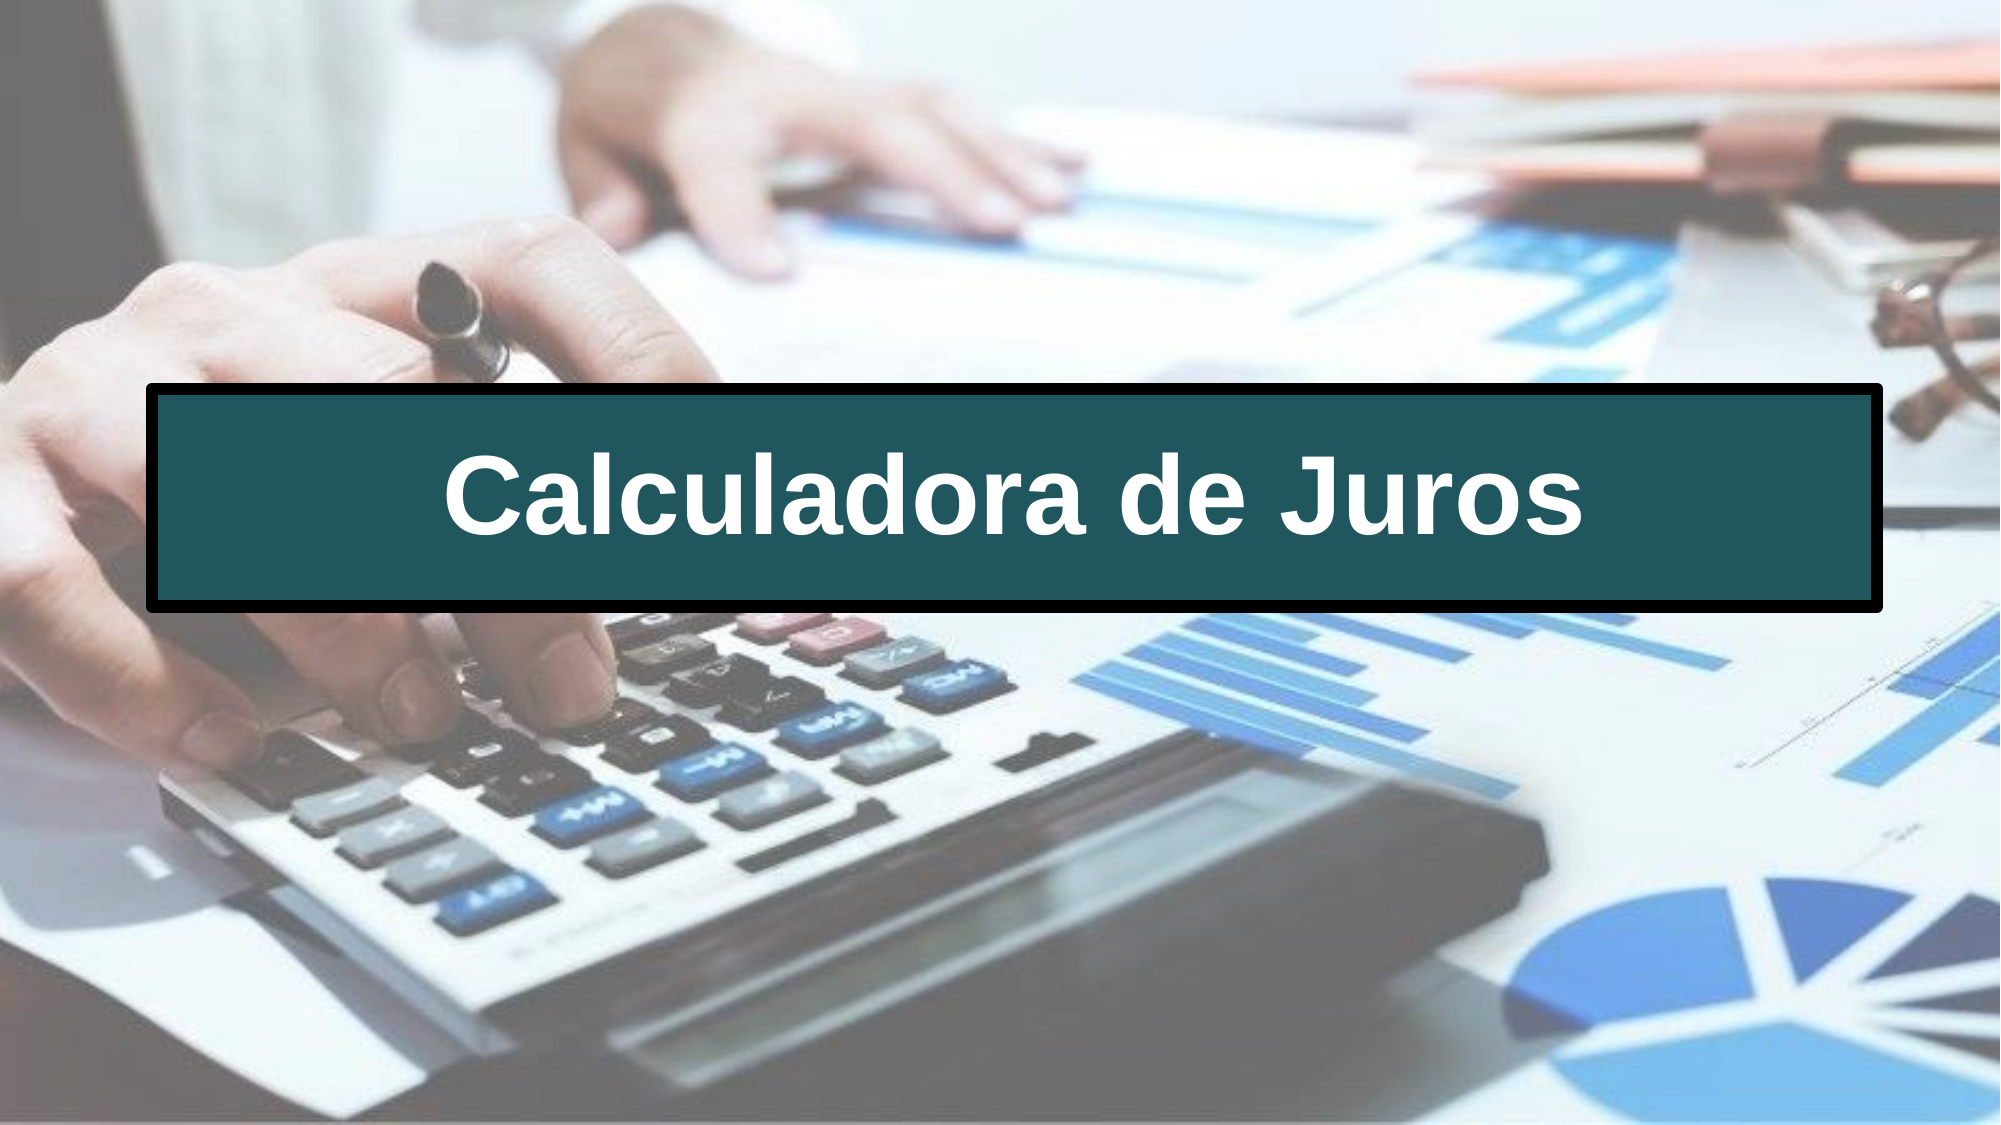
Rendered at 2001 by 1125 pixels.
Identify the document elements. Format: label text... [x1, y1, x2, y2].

title Calculadora de Juros [152, 389, 1878, 607]
